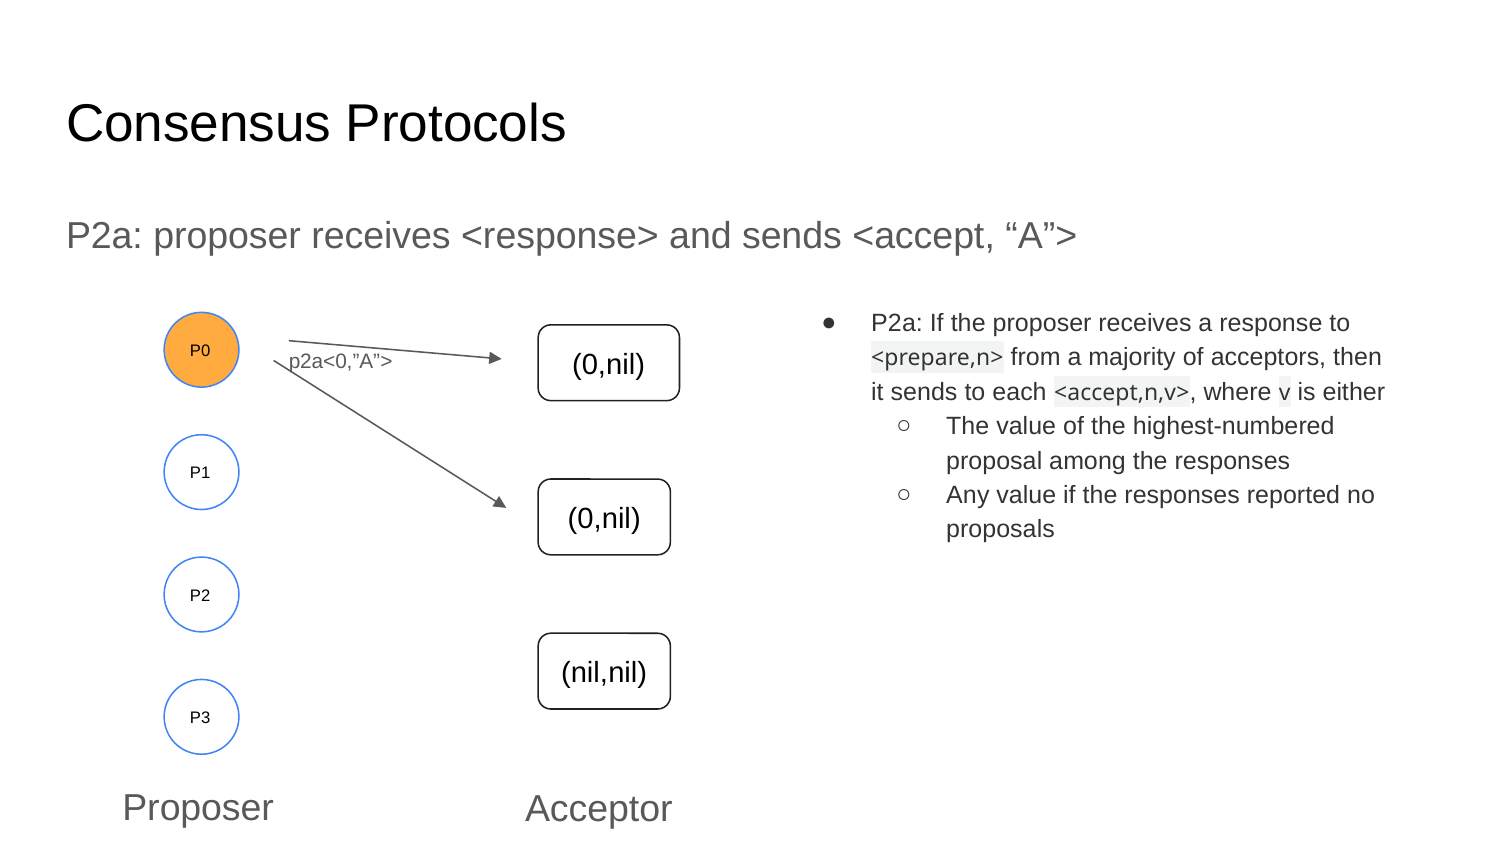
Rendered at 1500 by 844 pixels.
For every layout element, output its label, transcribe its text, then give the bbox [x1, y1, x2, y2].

list P2a: proposer receives <response> and sends <accept, “A”> [51, 189, 1449, 694]
text_box (nil,nil) [538, 633, 671, 710]
text_box P3 [164, 679, 239, 755]
text_box p2a<0,”A”> [273, 334, 431, 359]
text_box Acceptor [510, 768, 699, 844]
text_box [288, 340, 502, 360]
title Consensus Protocols [51, 72, 1449, 167]
text_box P2 [164, 557, 239, 632]
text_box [273, 360, 507, 509]
text_box (0,nil) [538, 478, 671, 555]
text_box P0 [164, 312, 239, 388]
text_box Proposer [107, 767, 296, 843]
text_box P1 [164, 434, 239, 510]
text_box P2a: If the proposer receives a response to <prepare,n> from a majority of acceptors, then it sends to each <accept,n,v>, where v is either The value of the highest-numbered proposal among the responses Any value if the responses reported no proposals [781, 286, 1405, 558]
text_box (0,nil) [538, 324, 680, 401]
